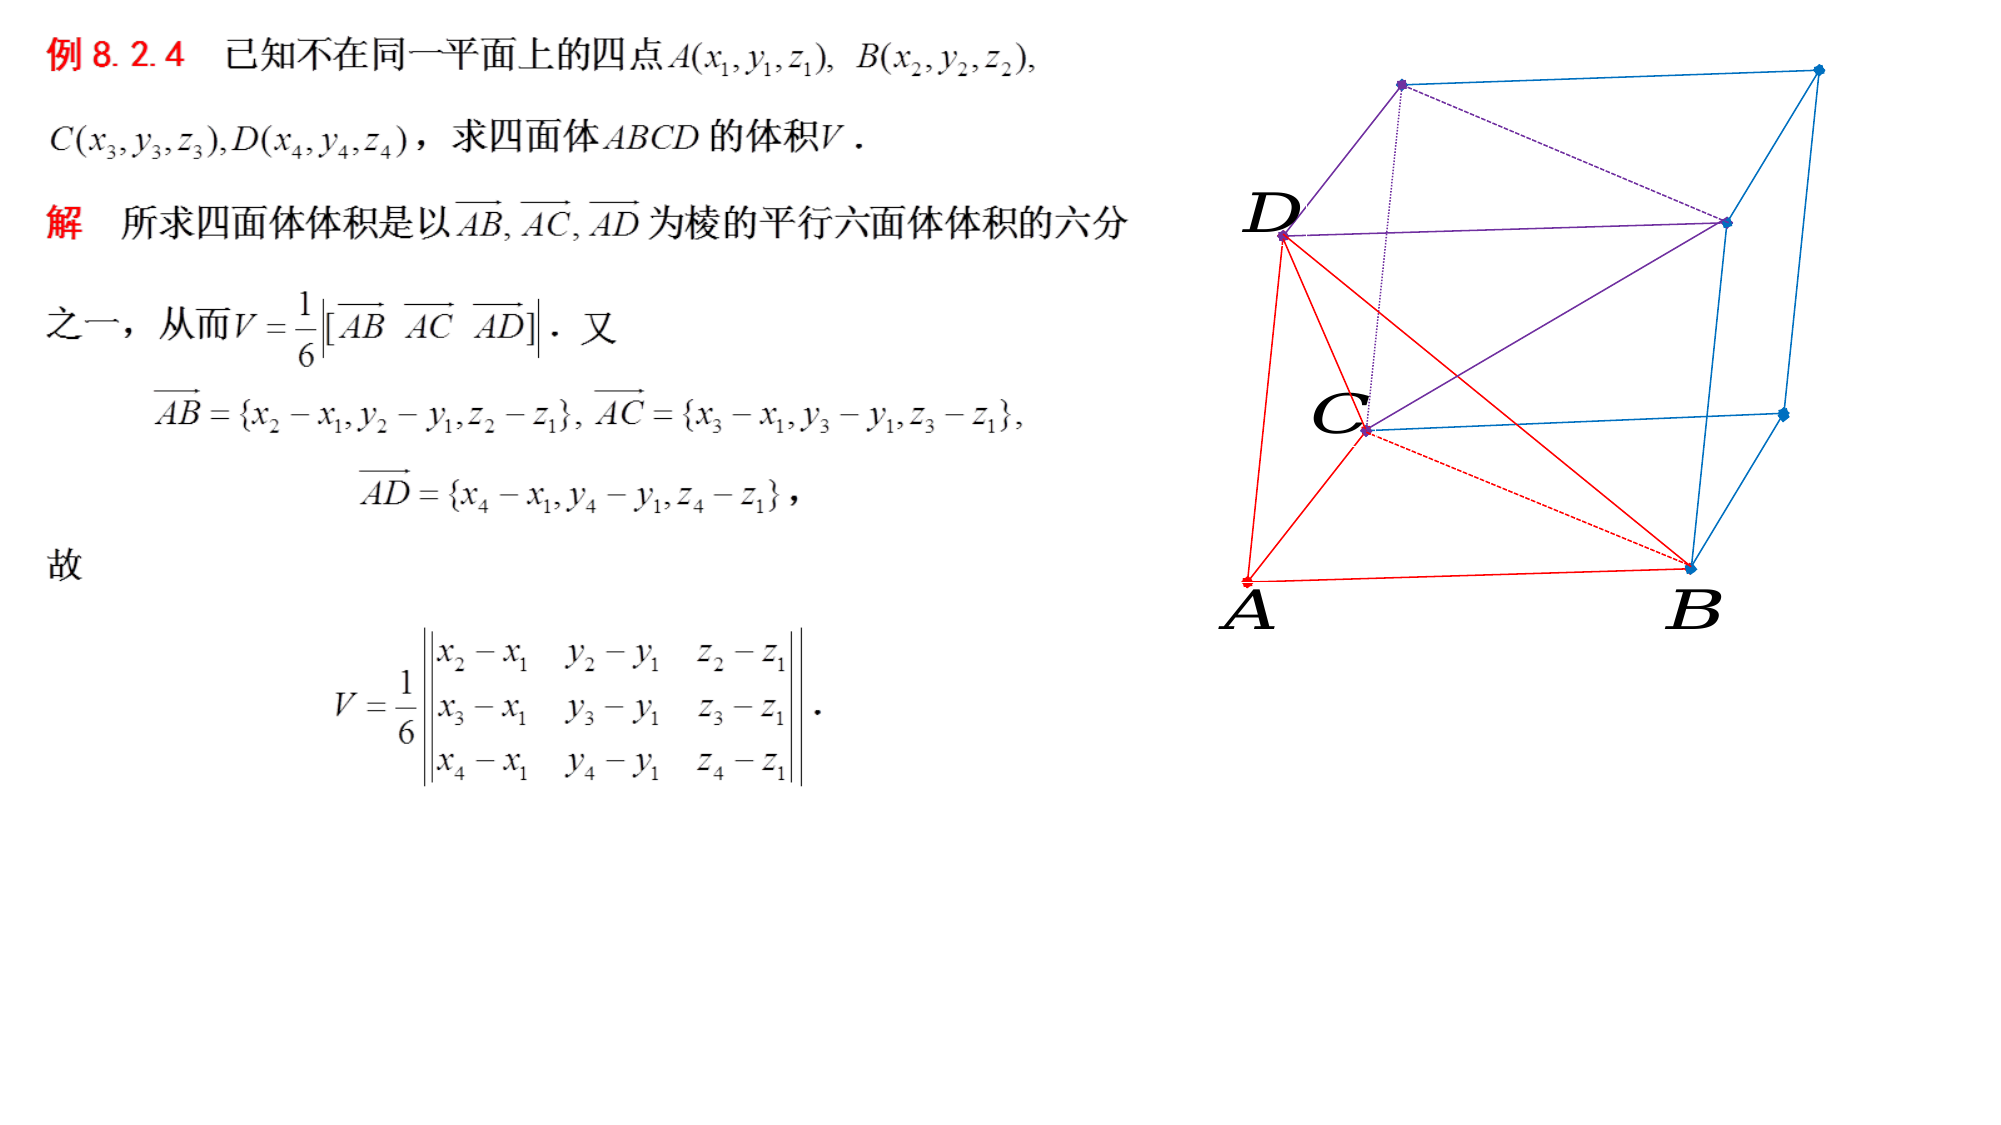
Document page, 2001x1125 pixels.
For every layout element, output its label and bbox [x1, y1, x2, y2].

text_box [1290, 579, 1691, 583]
text_box [1282, 84, 1401, 233]
text_box [1698, 442, 1728, 569]
text_box [1282, 233, 1692, 567]
text_box [1401, 84, 1729, 219]
text_box [1734, 96, 1820, 224]
text_box [1364, 217, 1728, 431]
text_box [1783, 234, 1820, 417]
picture [45, 16, 1135, 810]
text_box [1734, 413, 1784, 570]
text_box [1401, 69, 1820, 86]
text_box [1247, 235, 1284, 583]
